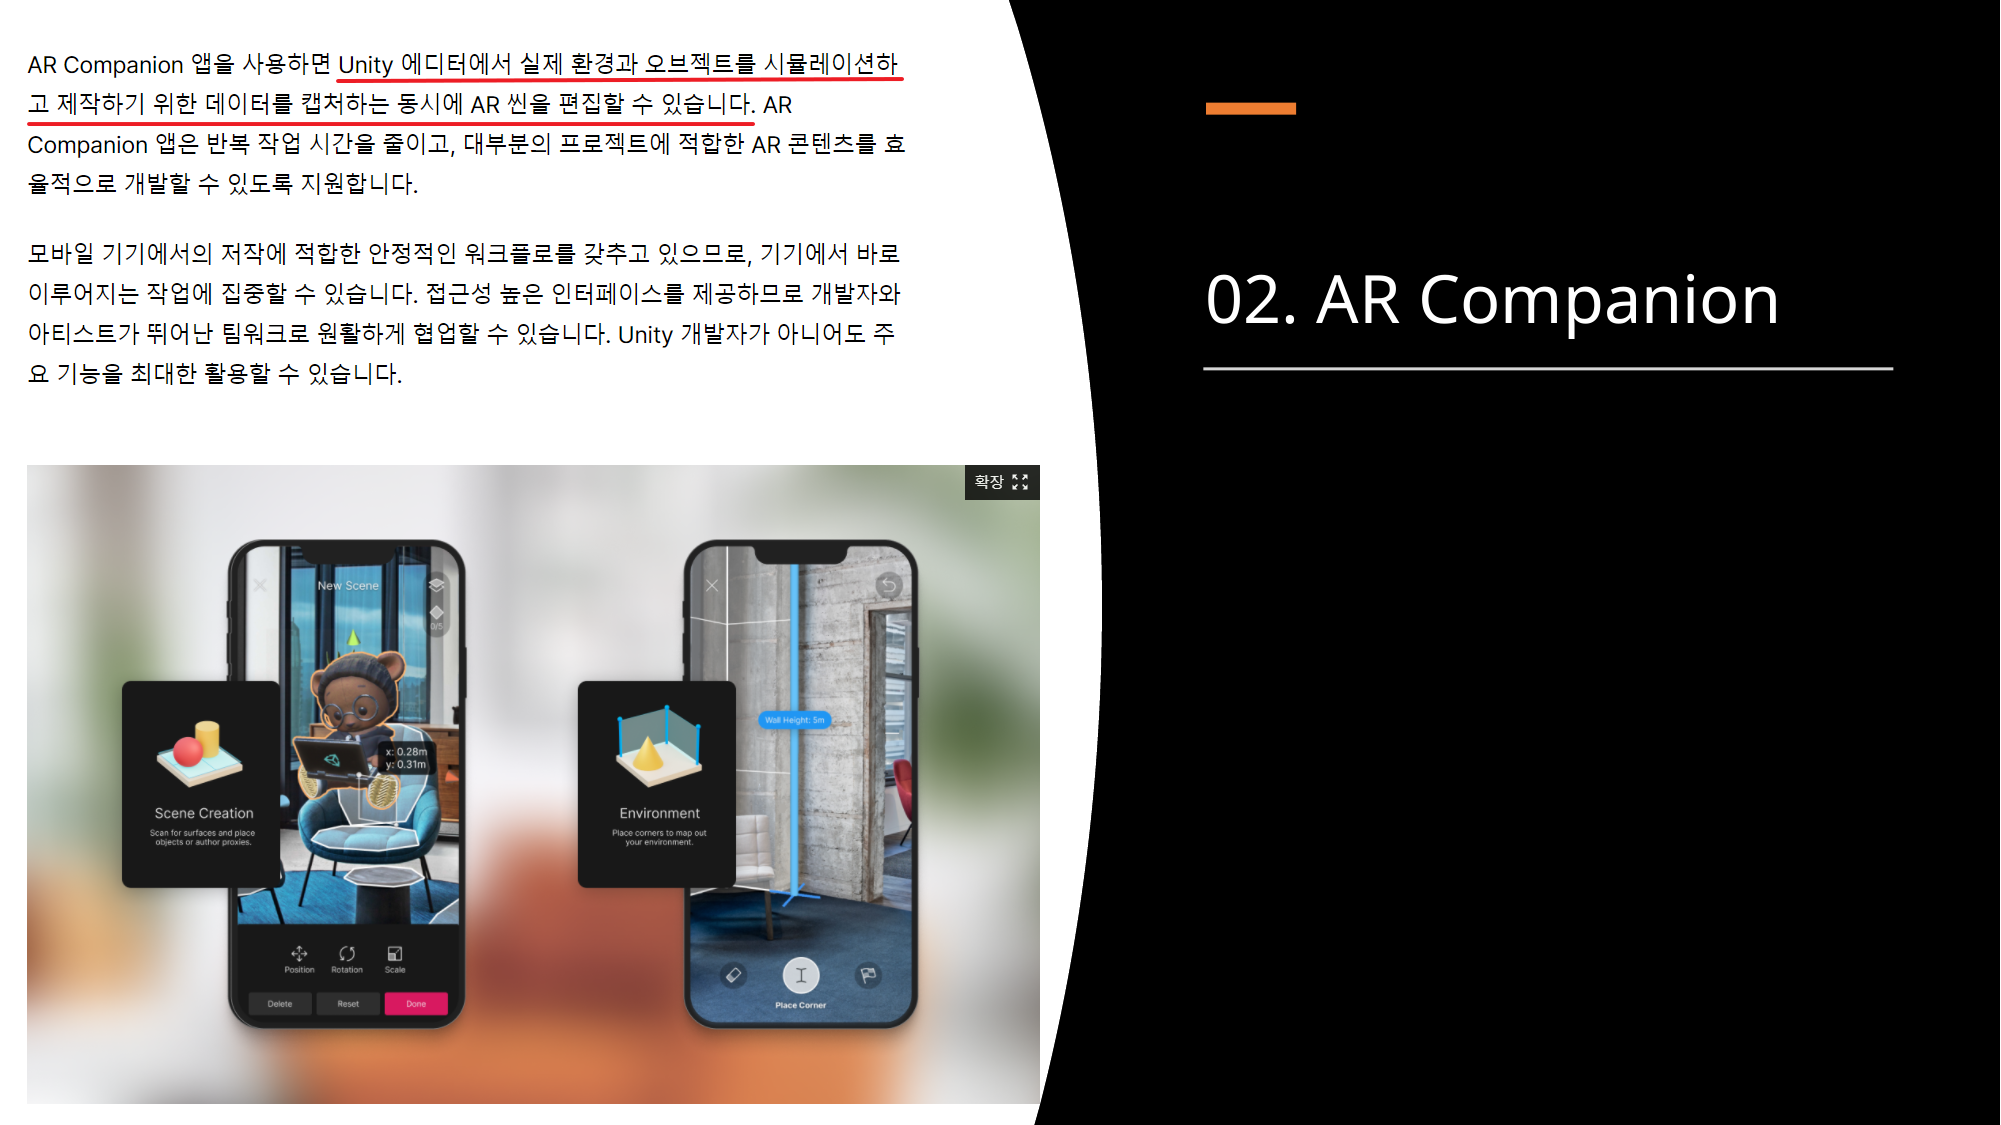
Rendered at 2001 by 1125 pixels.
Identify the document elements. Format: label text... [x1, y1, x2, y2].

text_box [1202, 366, 1894, 371]
title 02. AR Companion [1190, 136, 1898, 346]
text_box [1205, 102, 1297, 116]
picture [0, 0, 1102, 1125]
text_box [1102, 0, 2000, 1125]
